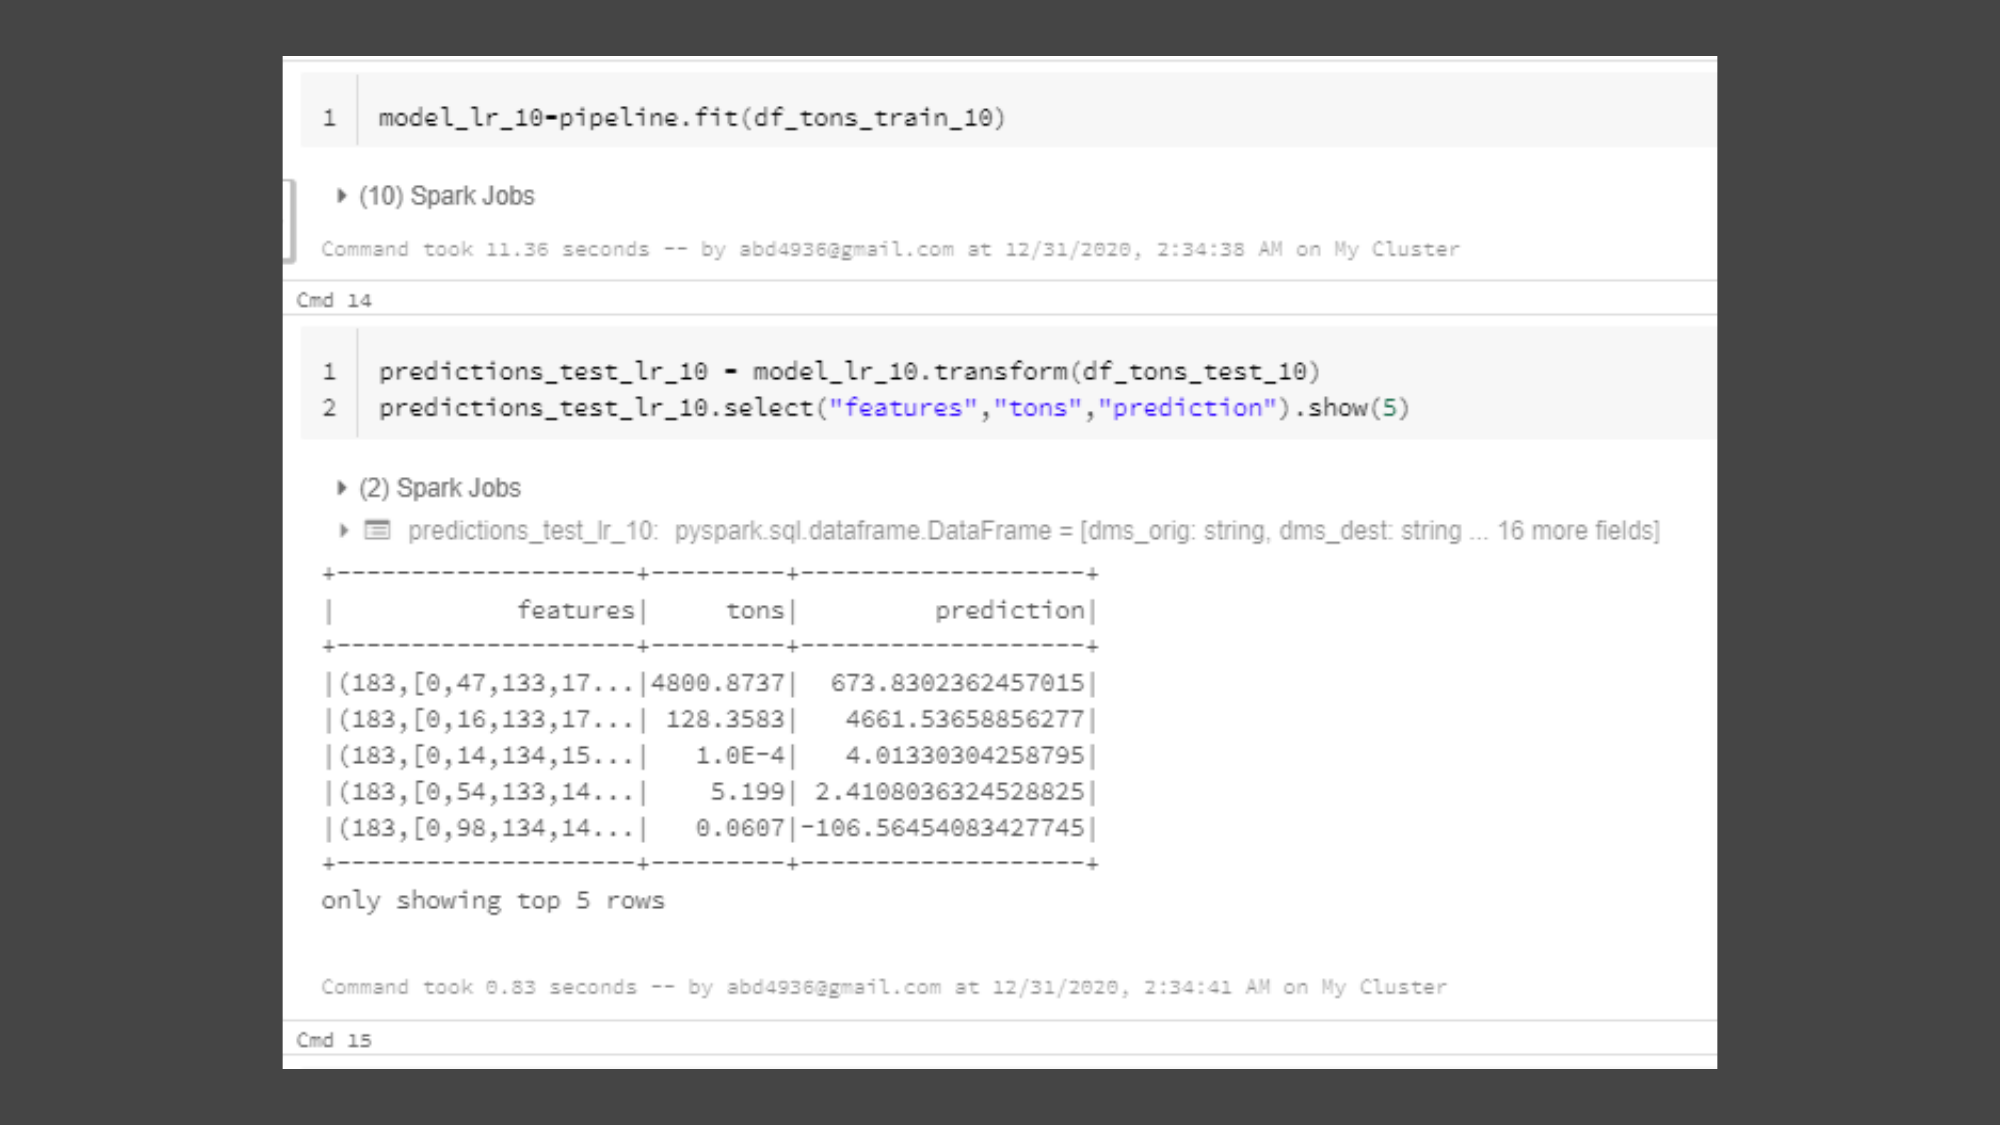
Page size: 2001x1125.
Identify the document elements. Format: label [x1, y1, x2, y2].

picture [282, 56, 1718, 1069]
